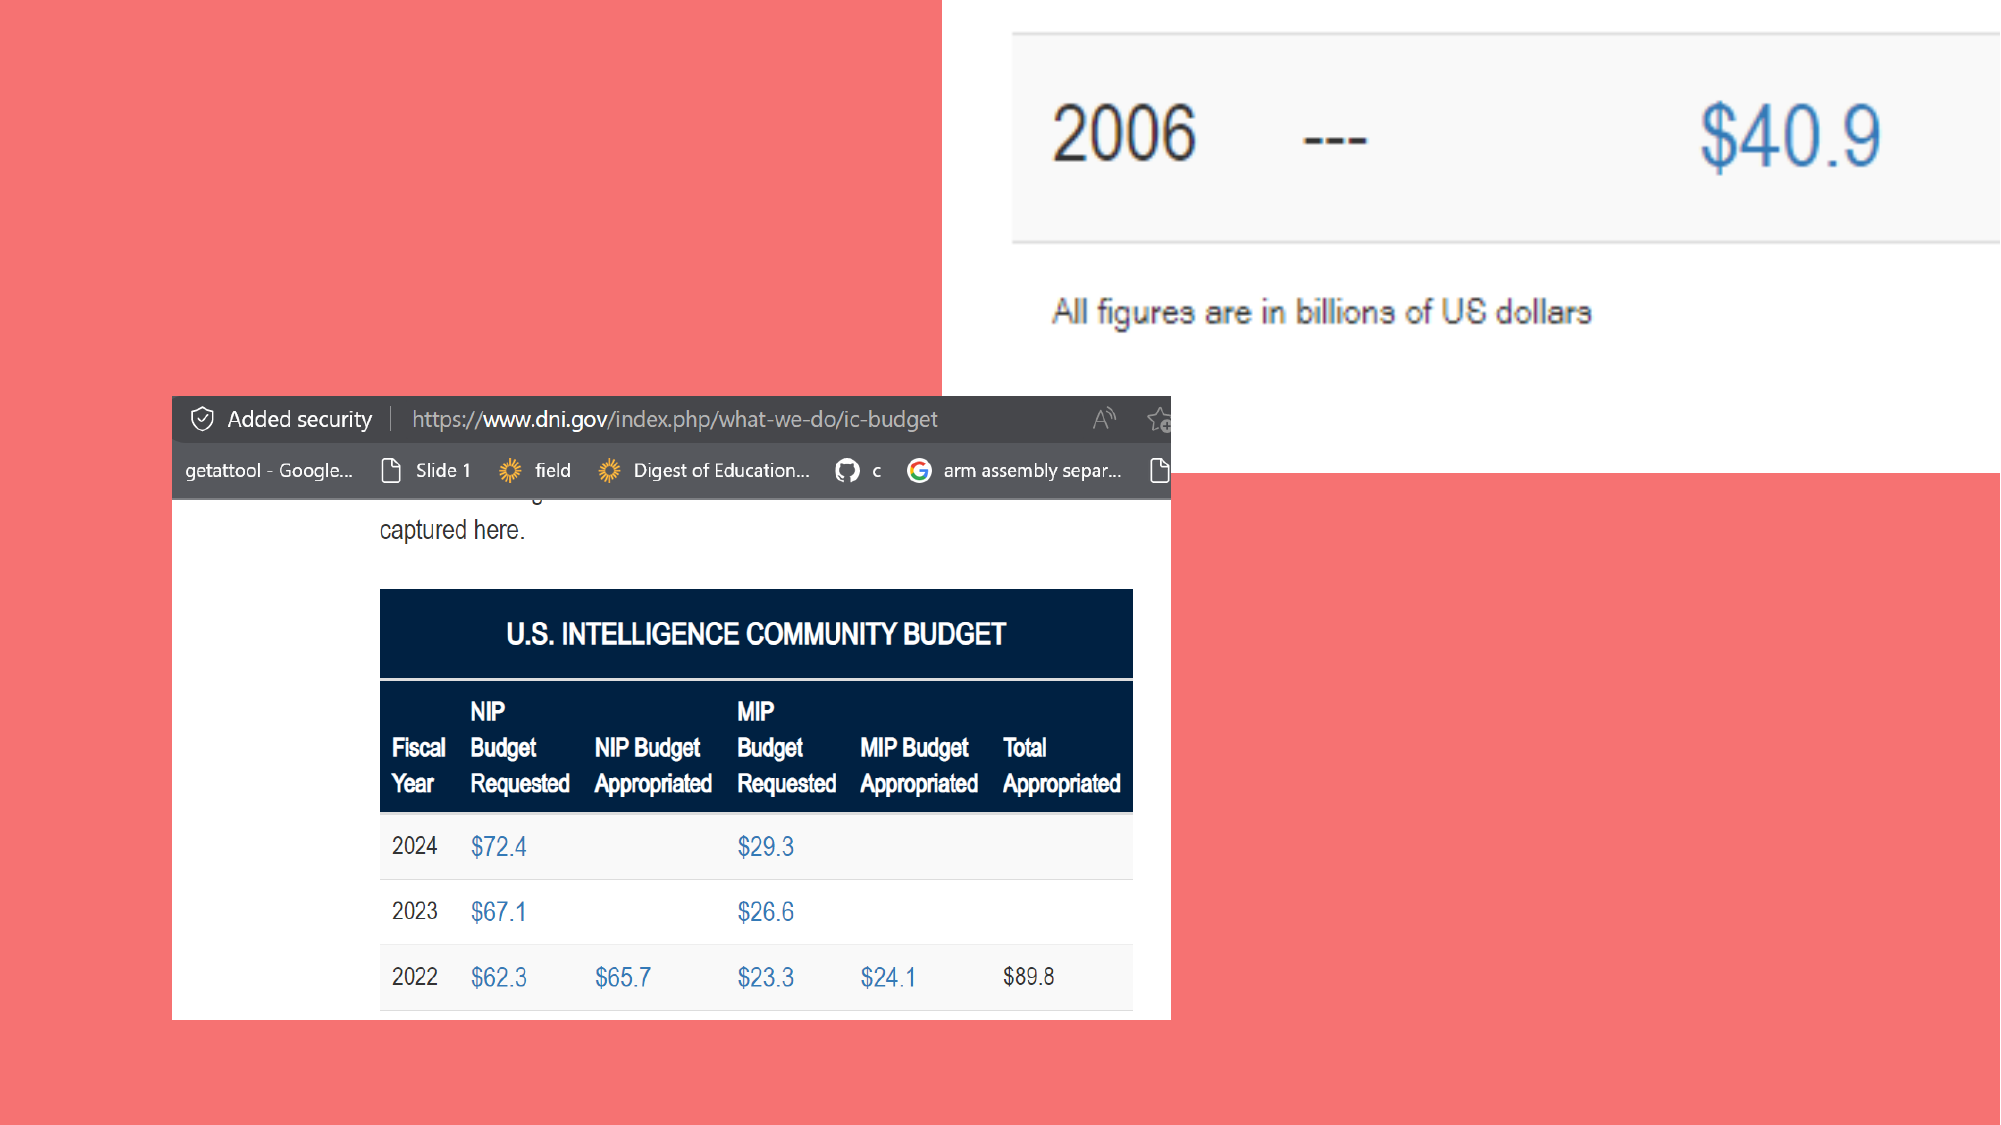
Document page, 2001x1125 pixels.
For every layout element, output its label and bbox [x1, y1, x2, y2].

picture [172, 0, 2000, 1020]
